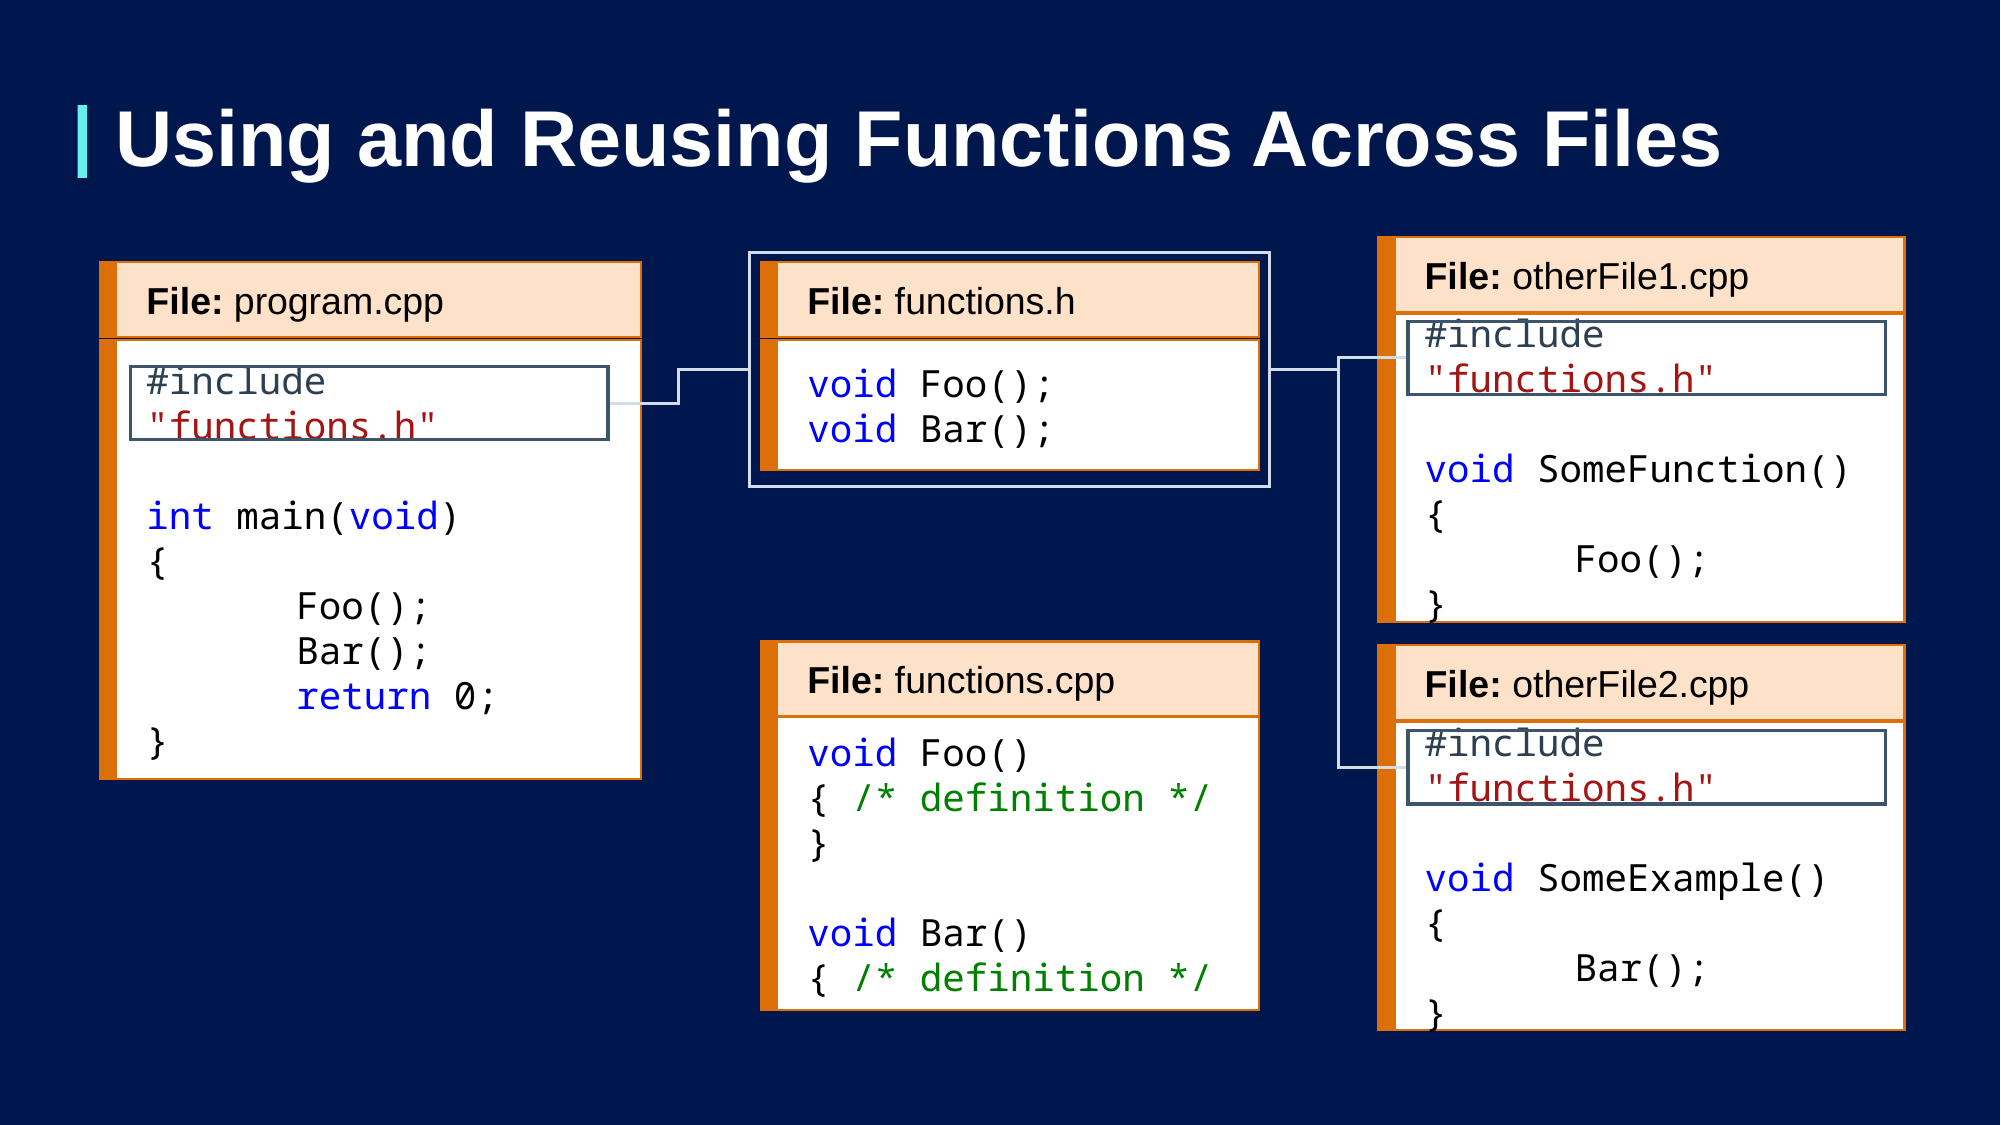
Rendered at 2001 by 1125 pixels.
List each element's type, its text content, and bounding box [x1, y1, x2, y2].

text_box [1377, 769, 1396, 1031]
text_box [1408, 730, 1886, 805]
text_box #include "functions.h" void SomeExample() { Bar(); } [1396, 721, 1906, 1031]
text_box [1377, 236, 1394, 313]
text_box [760, 715, 778, 1011]
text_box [607, 369, 750, 404]
text_box [760, 640, 777, 717]
text_box void Foo() { /* definition */ } void Bar() { /* definition */ [778, 715, 1260, 1011]
text_box [1377, 313, 1396, 356]
text_box [749, 251, 1271, 488]
text_box File: otherFile1.cpp [1394, 236, 1906, 313]
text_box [1269, 357, 1409, 369]
title Using and Reusing Functions Across Files [100, 91, 1886, 193]
text_box [1408, 321, 1886, 395]
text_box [1269, 369, 1409, 768]
text_box [99, 339, 117, 780]
text_box File: functions.cpp [777, 640, 1260, 715]
text_box File: program.cpp [116, 261, 642, 338]
text_box File: otherFile2.cpp [1409, 644, 1906, 721]
text_box [99, 261, 116, 338]
text_box #include "functions.h" int main(void) { Foo(); Bar(); return 0; } [117, 339, 642, 780]
text_box #include "functions.h" void SomeFunction() { Foo(); } [1396, 313, 1906, 623]
text_box [130, 366, 609, 440]
